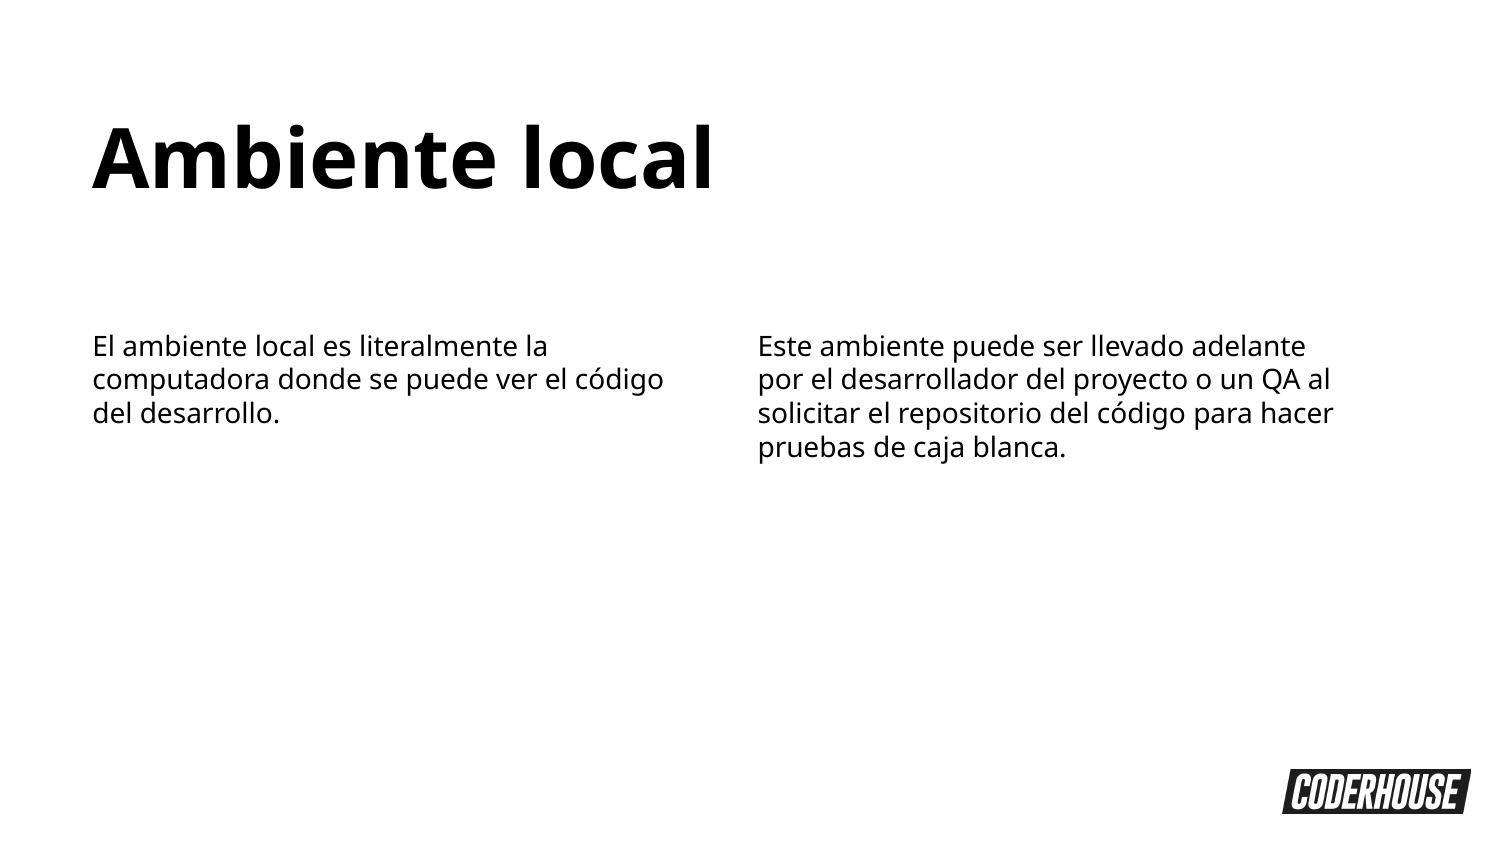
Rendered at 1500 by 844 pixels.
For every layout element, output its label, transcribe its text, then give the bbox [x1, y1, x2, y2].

picture [1281, 769, 1471, 814]
text_box El ambiente local es literalmente la computadora donde se puede ver el código del desarrollo. [77, 312, 707, 445]
text_box Este ambiente puede ser llevado adelante por el desarrollador del proyecto o un QA al solicitar el repositorio del código para hacer pruebas de caja blanca. [742, 312, 1372, 478]
text_box Ambiente local [77, 101, 1414, 222]
